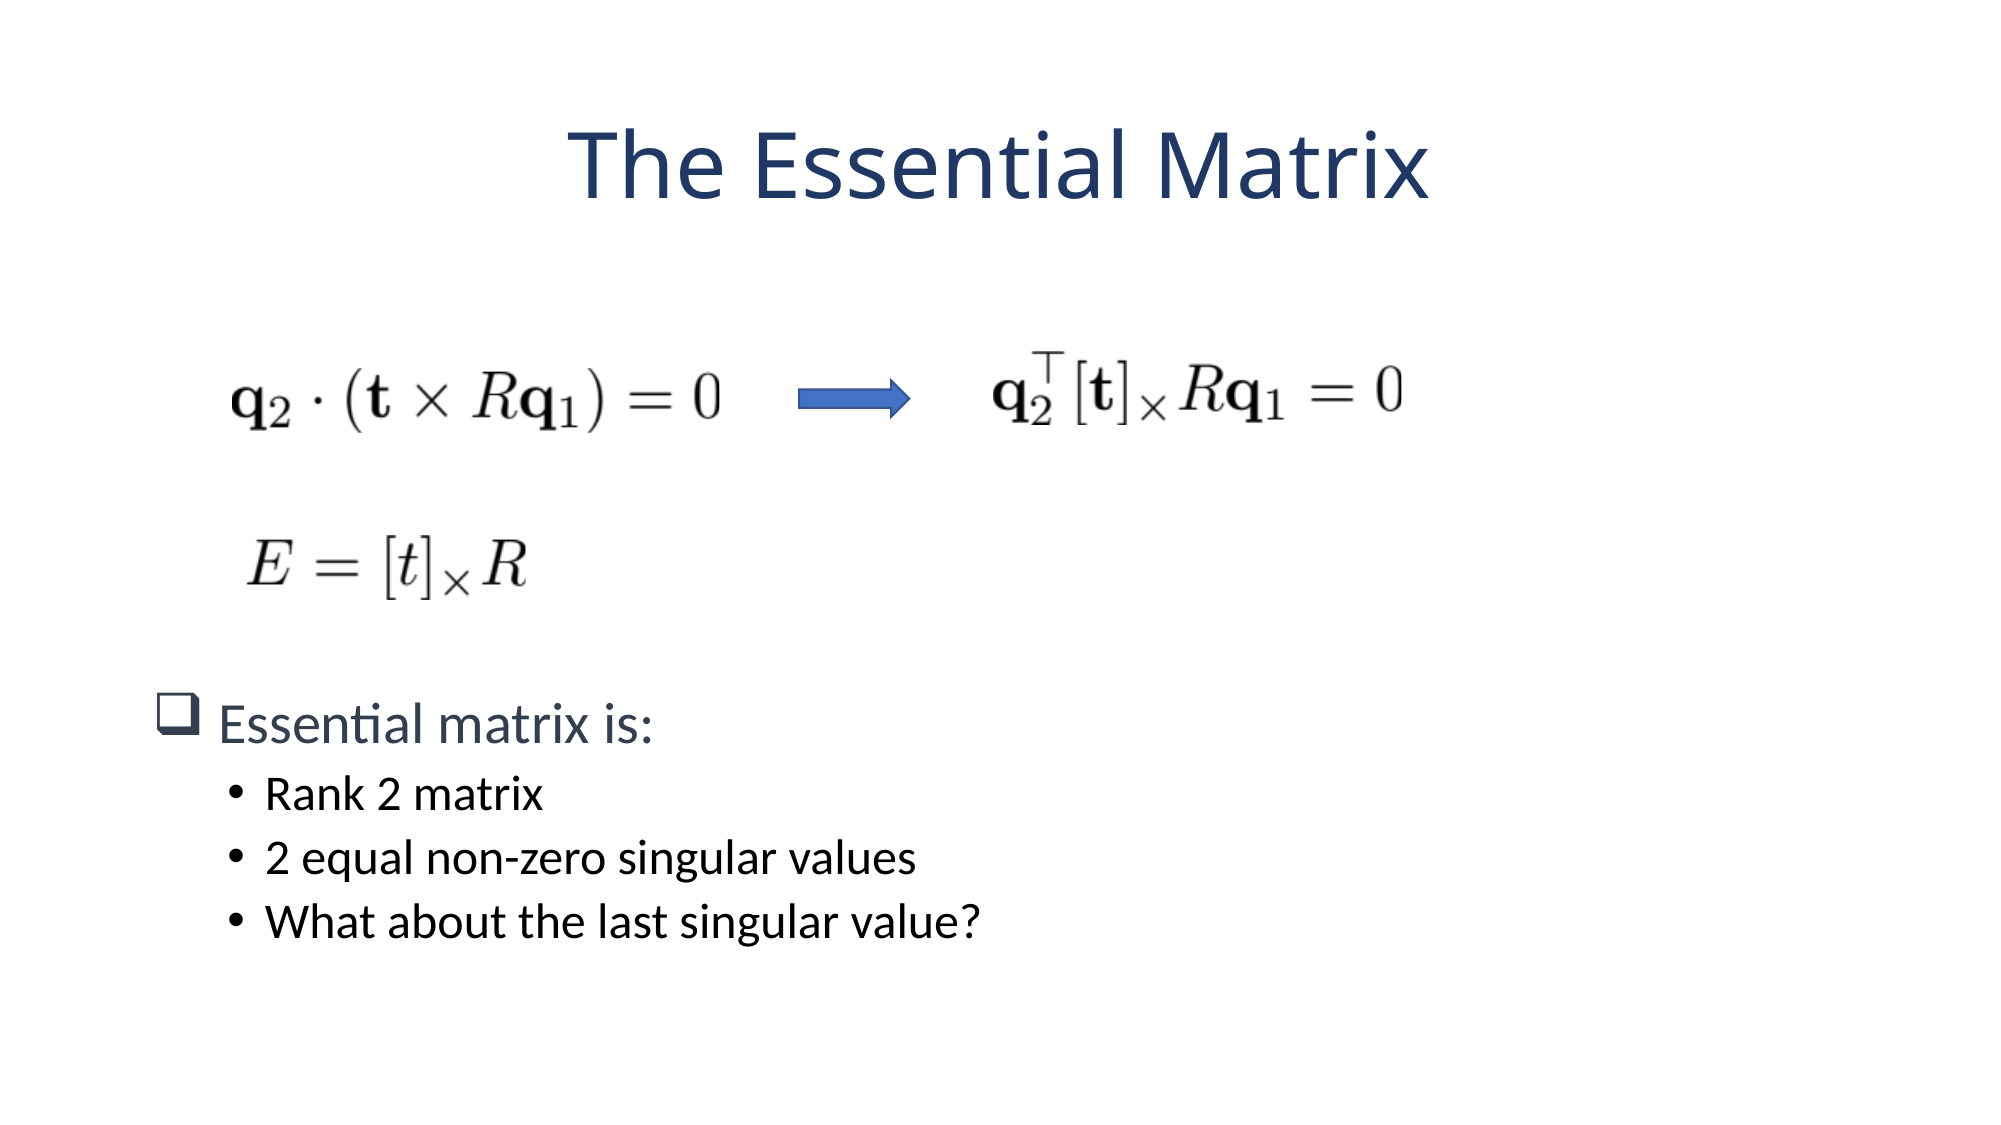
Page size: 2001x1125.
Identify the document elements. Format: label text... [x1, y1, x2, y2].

picture [993, 351, 1402, 425]
title The Essential Matrix [137, 59, 1863, 278]
picture [246, 535, 526, 600]
text_box [798, 377, 911, 420]
picture [231, 367, 720, 433]
list Essential matrix is: Rank 2 matrix 2 equal non-zero singular values What about the last singular value? [137, 299, 1863, 1014]
